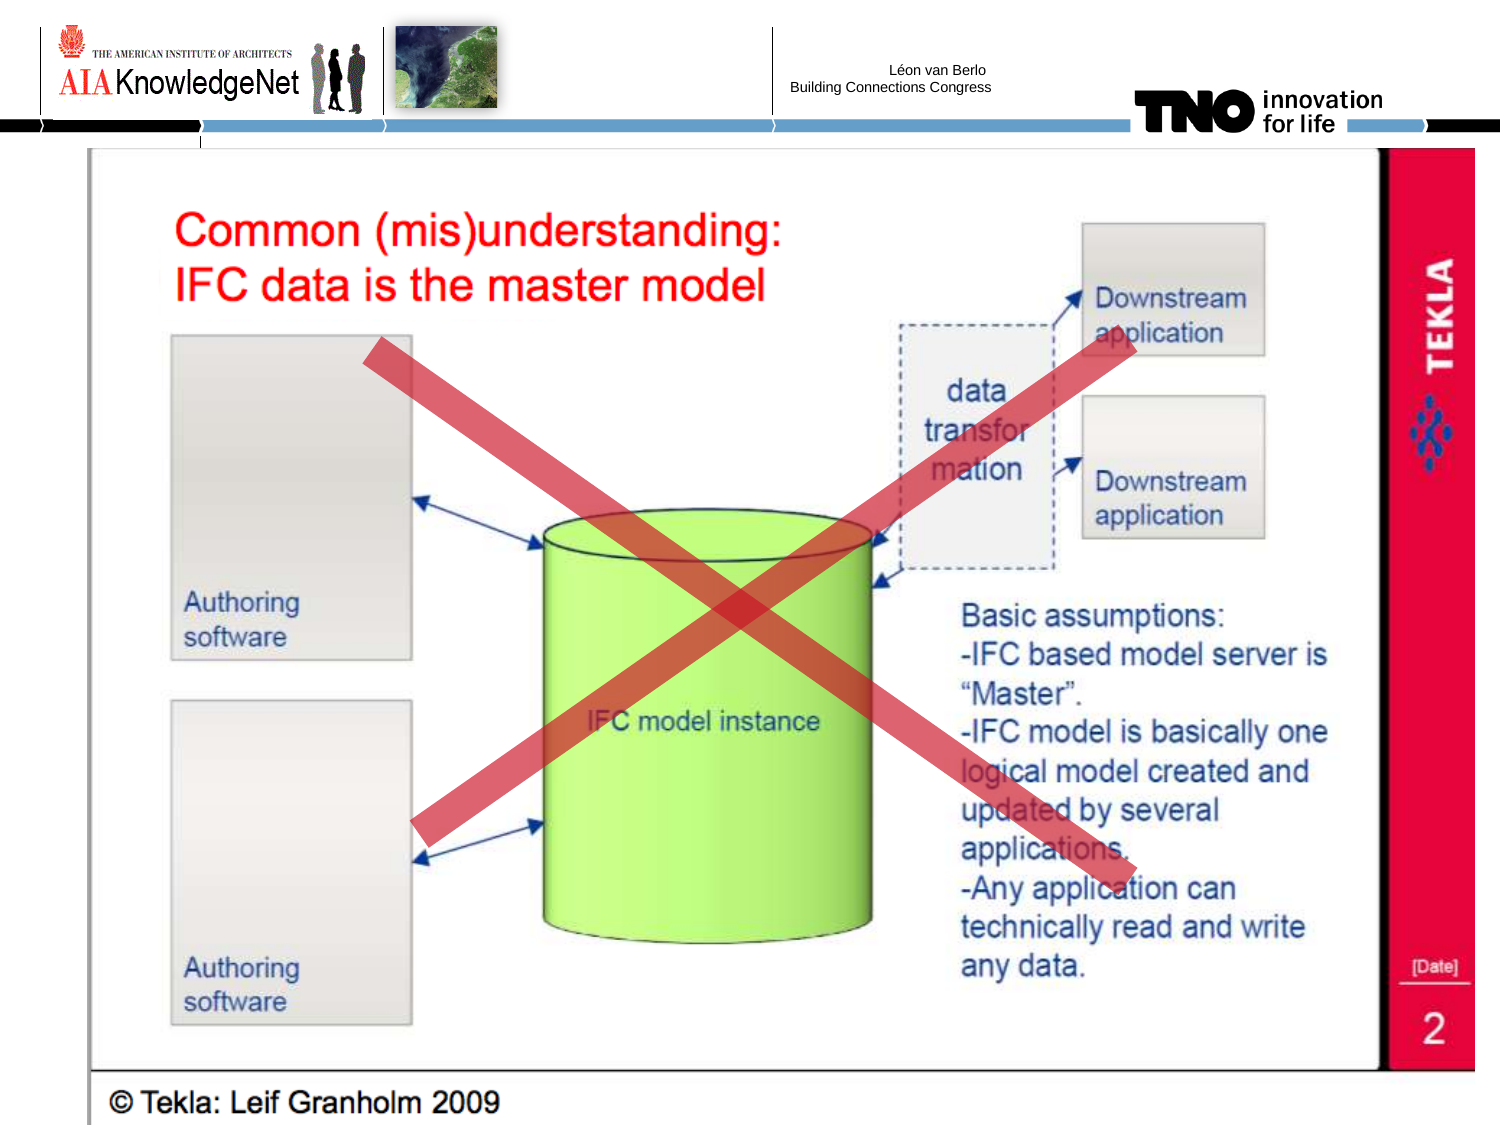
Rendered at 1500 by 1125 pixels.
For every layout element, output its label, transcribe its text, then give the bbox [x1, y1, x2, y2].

picture [87, 148, 1476, 1125]
footer Léon van Berlo Building Connections Congress [790, 60, 1086, 79]
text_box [371, 349, 1129, 882]
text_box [418, 337, 1129, 835]
picture [0, 19, 1500, 133]
